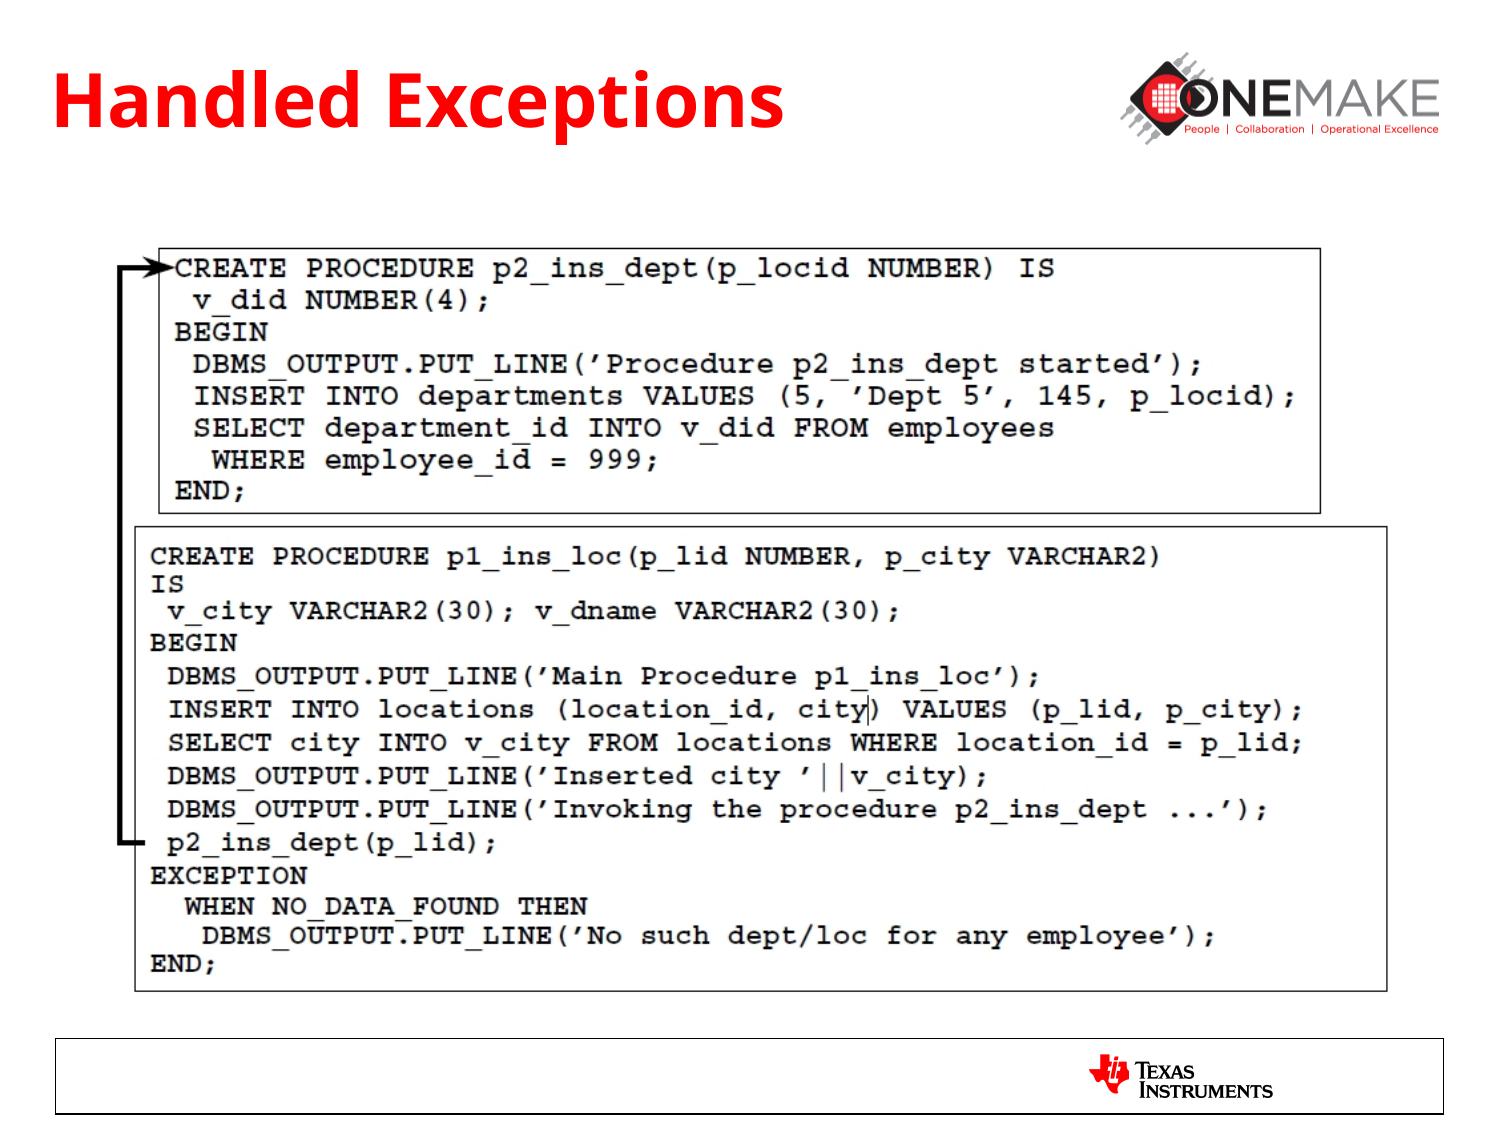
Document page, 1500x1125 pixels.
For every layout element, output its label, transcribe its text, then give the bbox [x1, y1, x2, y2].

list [88, 232, 1413, 1012]
picture [1120, 52, 1439, 145]
picture [1087, 1052, 1274, 1099]
title Handled Exceptions [35, 45, 1102, 233]
